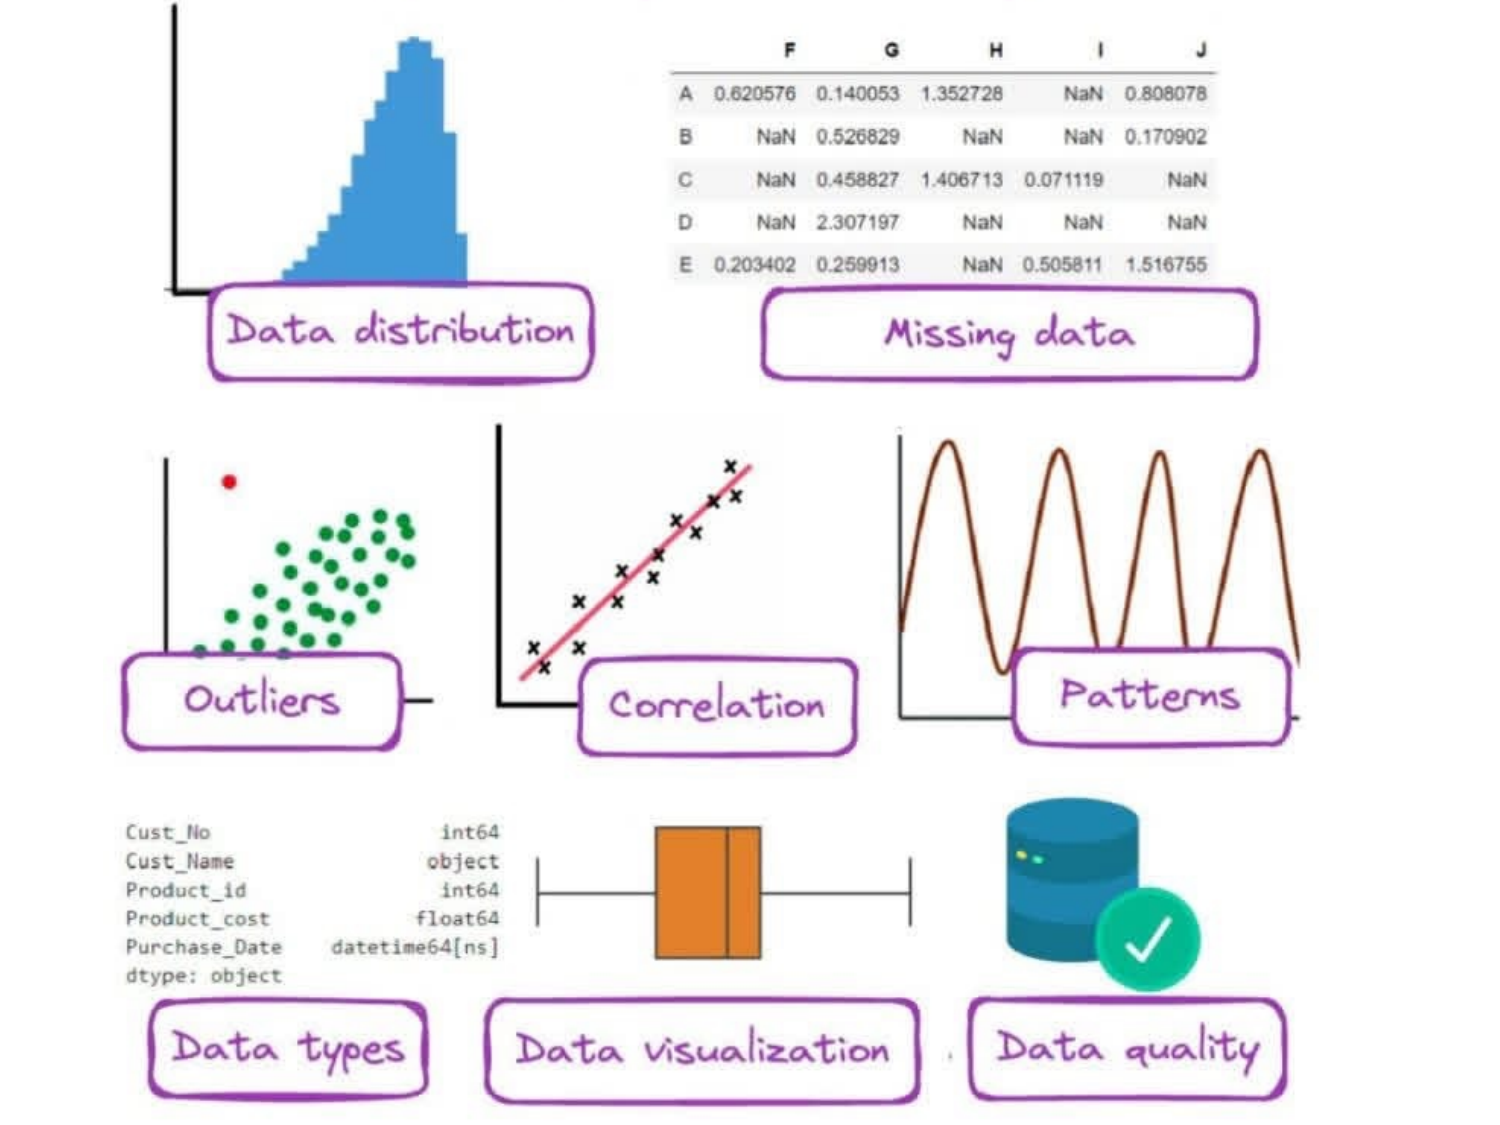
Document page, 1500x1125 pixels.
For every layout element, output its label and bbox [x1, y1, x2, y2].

list [103, 0, 1319, 1125]
